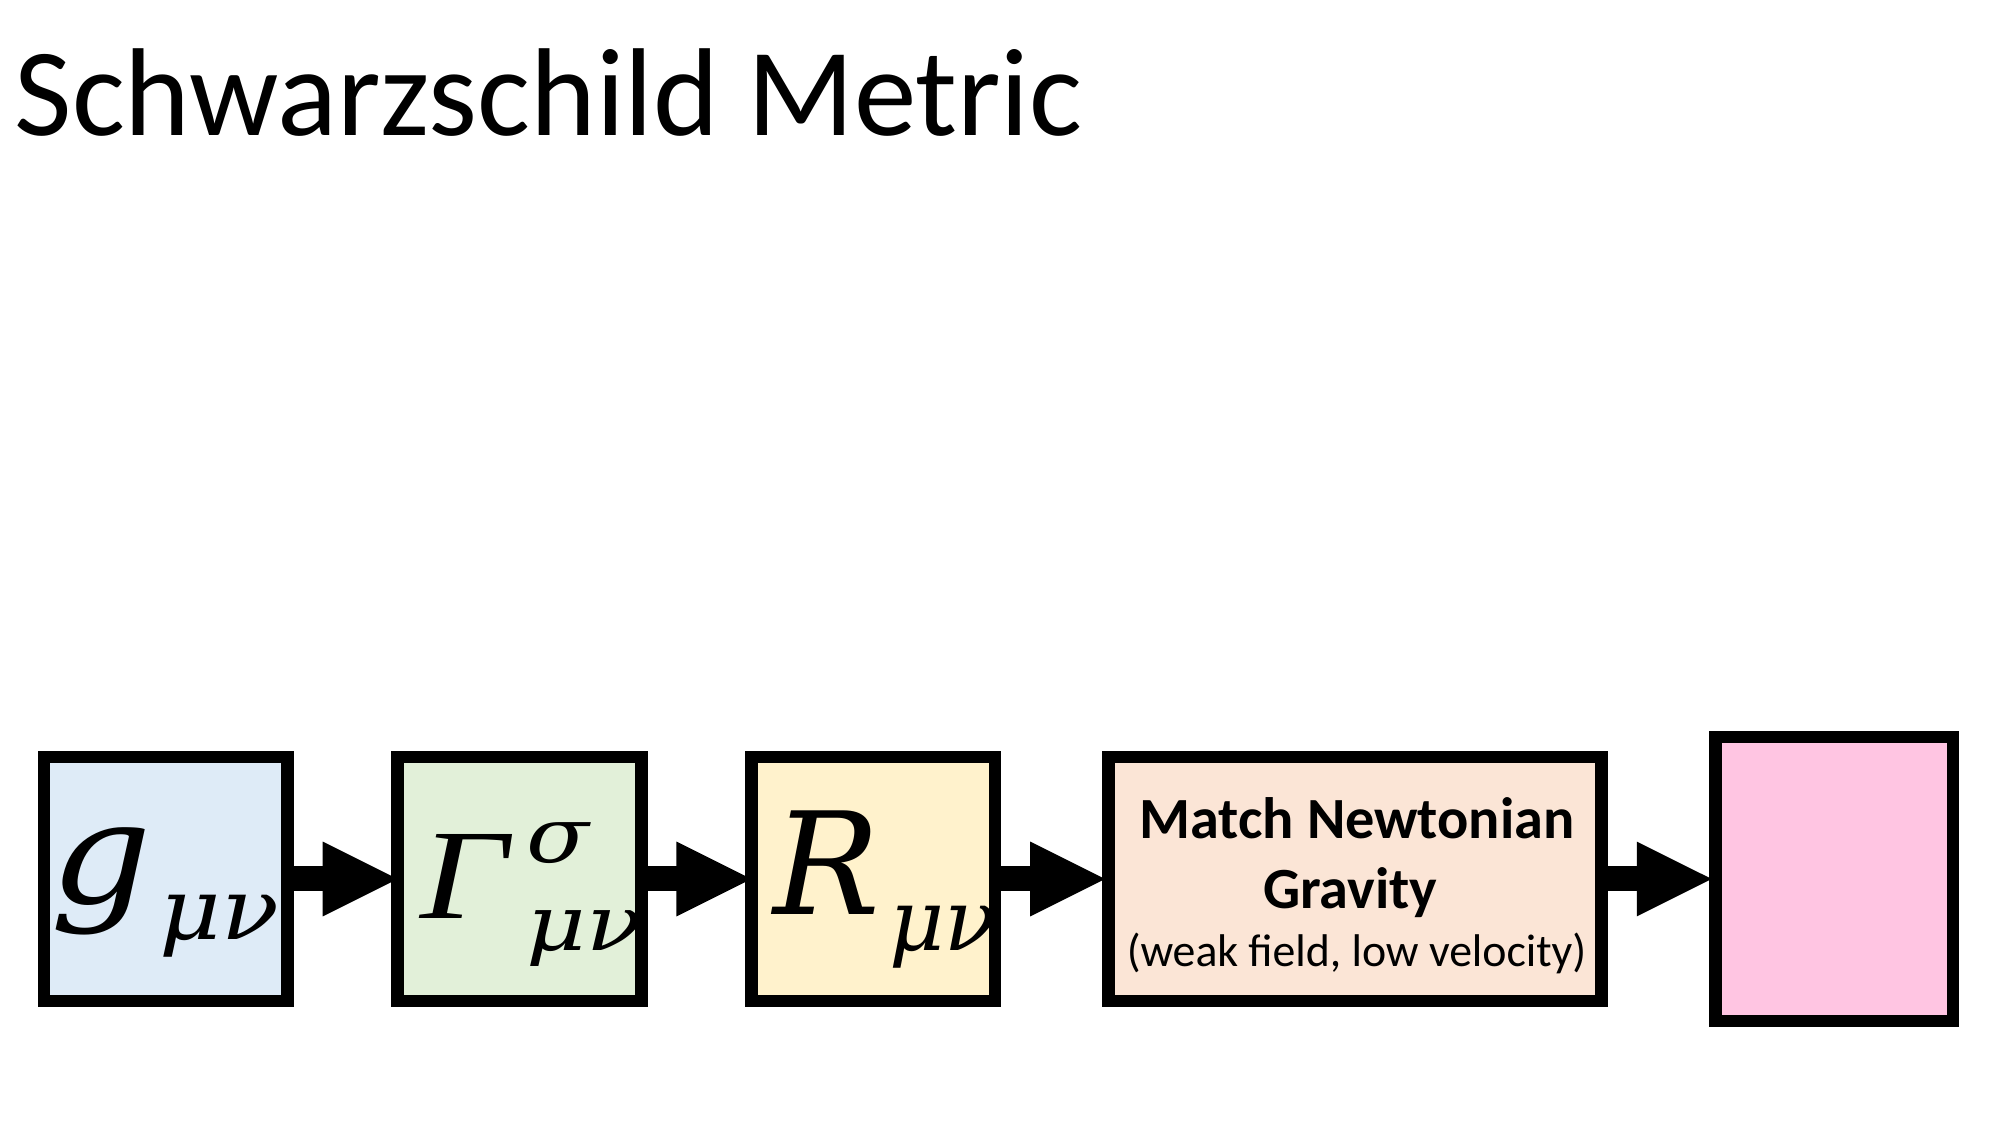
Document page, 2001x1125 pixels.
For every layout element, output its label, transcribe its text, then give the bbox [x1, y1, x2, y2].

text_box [641, 757, 995, 1001]
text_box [1601, 736, 1954, 1022]
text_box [287, 757, 641, 1001]
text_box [43, 757, 287, 1001]
text_box Schwarzschild Metric [0, 2, 1107, 168]
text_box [995, 757, 1601, 1001]
